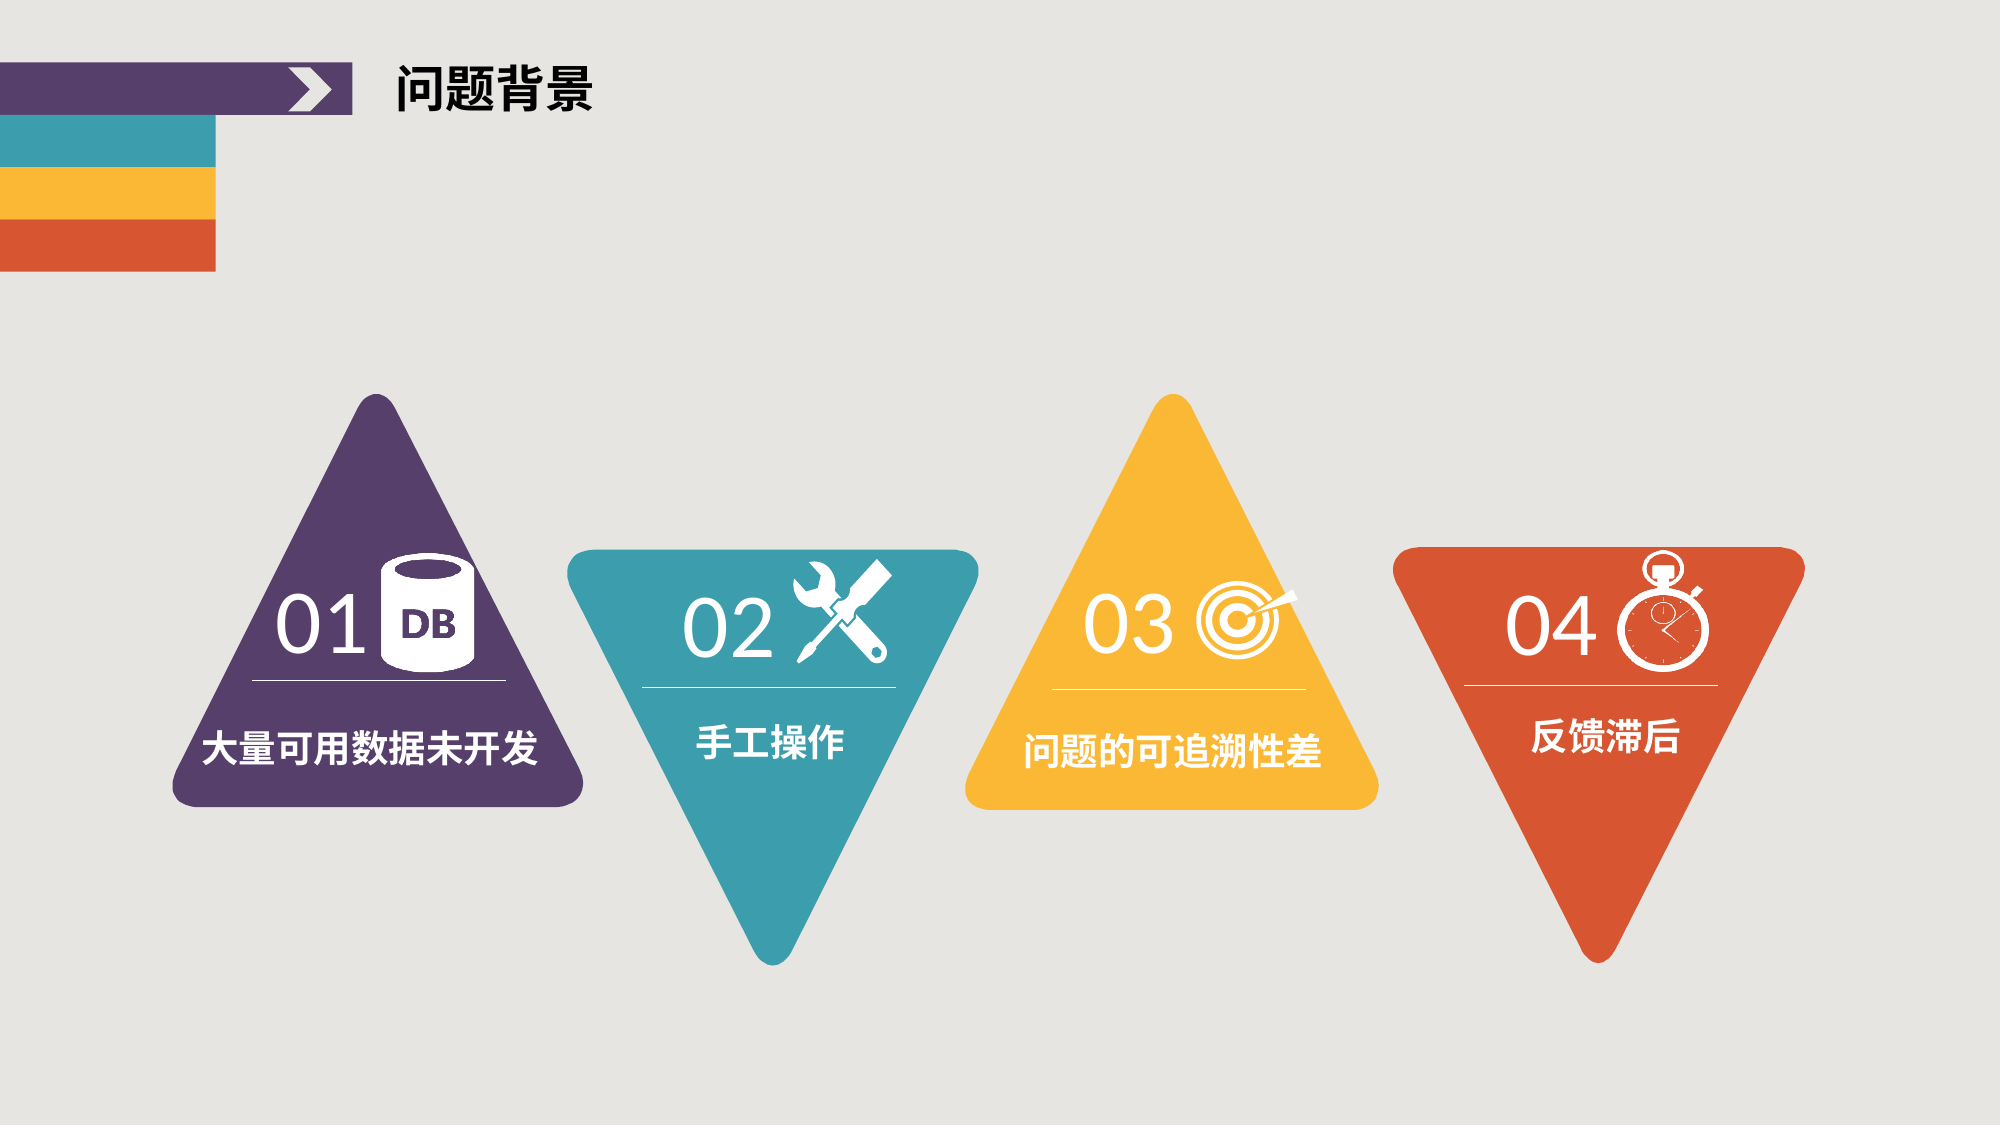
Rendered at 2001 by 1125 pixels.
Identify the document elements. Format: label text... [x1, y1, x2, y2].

text_box 问题背景 [380, 50, 620, 126]
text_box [1393, 547, 1805, 964]
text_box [172, 393, 584, 808]
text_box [567, 549, 979, 966]
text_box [0, 62, 353, 272]
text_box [965, 393, 1379, 810]
